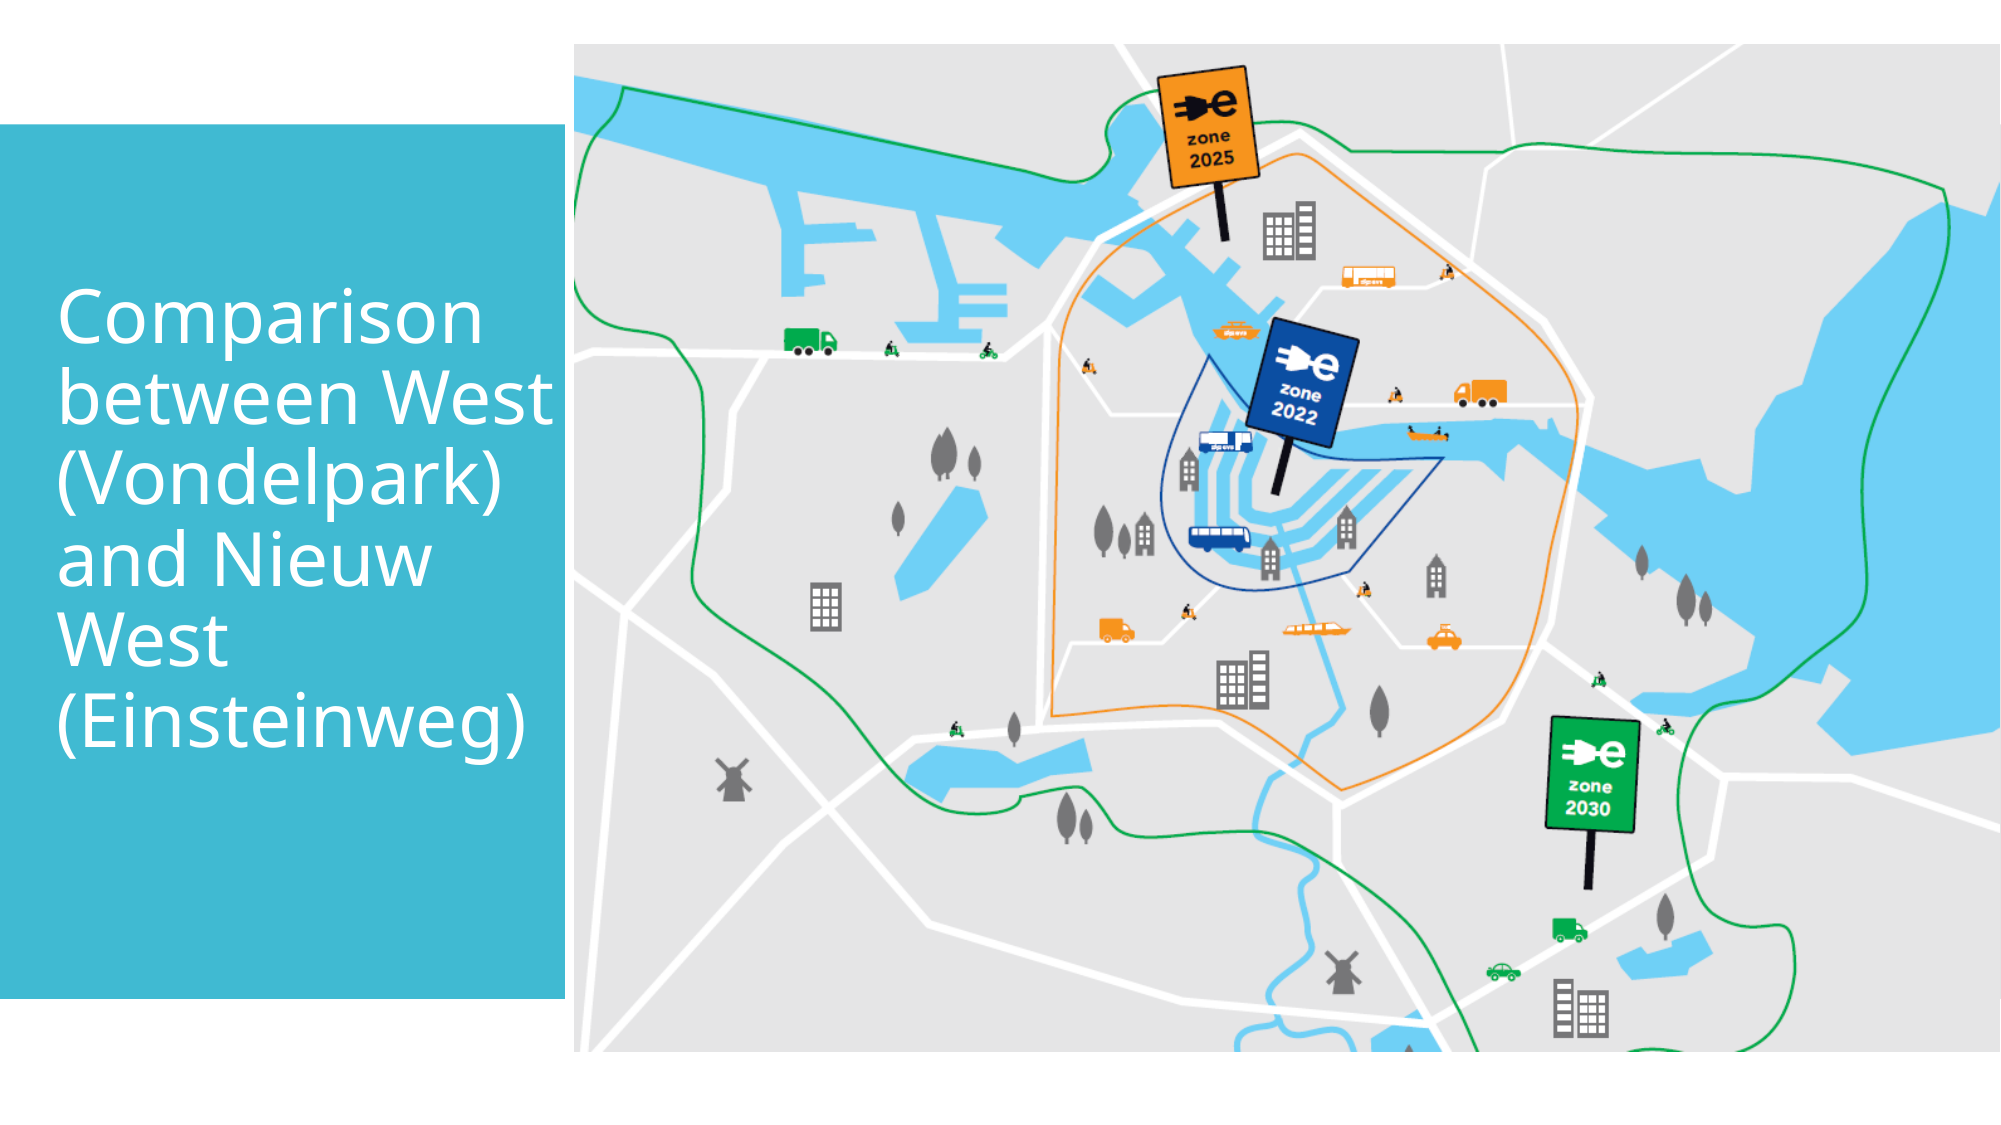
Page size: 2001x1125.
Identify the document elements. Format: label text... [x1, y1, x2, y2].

picture [574, 44, 2000, 1052]
title Comparison between West (Vondelpark) and Nieuw West (Einsteinweg) [41, 184, 568, 940]
